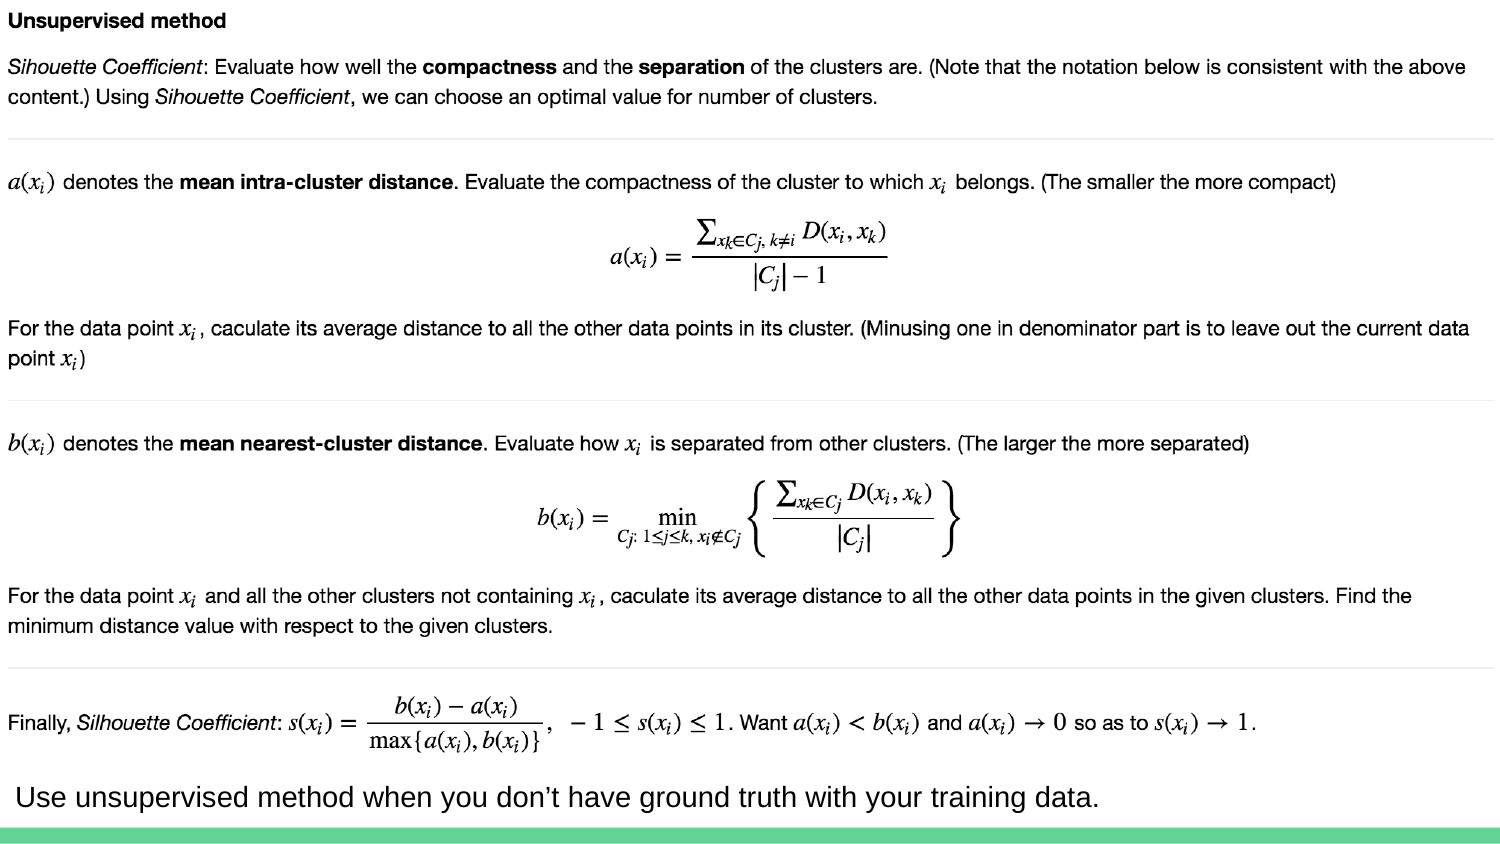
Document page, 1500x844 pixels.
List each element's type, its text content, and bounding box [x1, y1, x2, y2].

text_box Use unsupervised method when you don’t have ground truth with your training data. [0, 770, 1500, 844]
picture [0, 0, 1500, 764]
